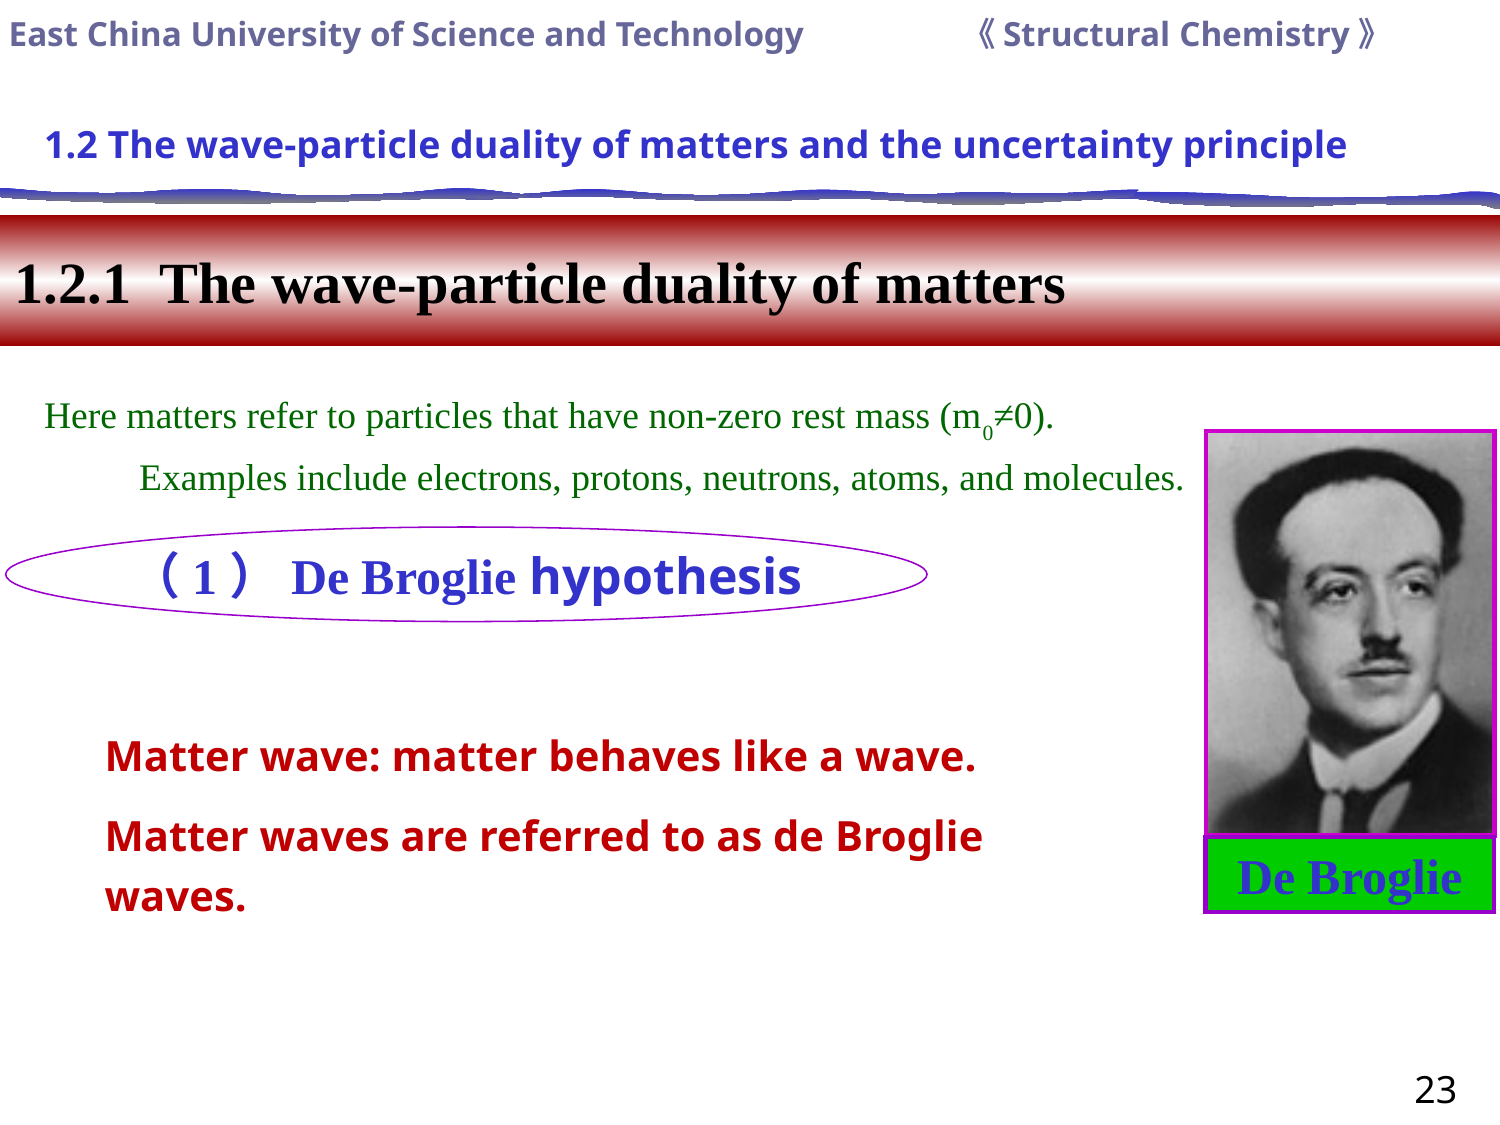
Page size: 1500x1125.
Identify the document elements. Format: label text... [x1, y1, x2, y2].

text_box （1）De Broglie hypothesis [5, 527, 928, 622]
text_box 1.2 The wave-particle duality of matters and the uncertainty principle [29, 113, 1492, 174]
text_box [1205, 433, 1495, 914]
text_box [0, 187, 1500, 211]
text_box Matter wave: matter behaves like a wave. Matter waves are referred to as de Broglie waves. [89, 711, 1142, 928]
text_box 1.2.1 The wave-particle duality of matters [0, 218, 1500, 346]
text_box Here matters refer to particles that have non-zero rest mass (m0≠0). Examples include electrons, protons, neutrons, atoms, and molecules. [29, 373, 1235, 506]
